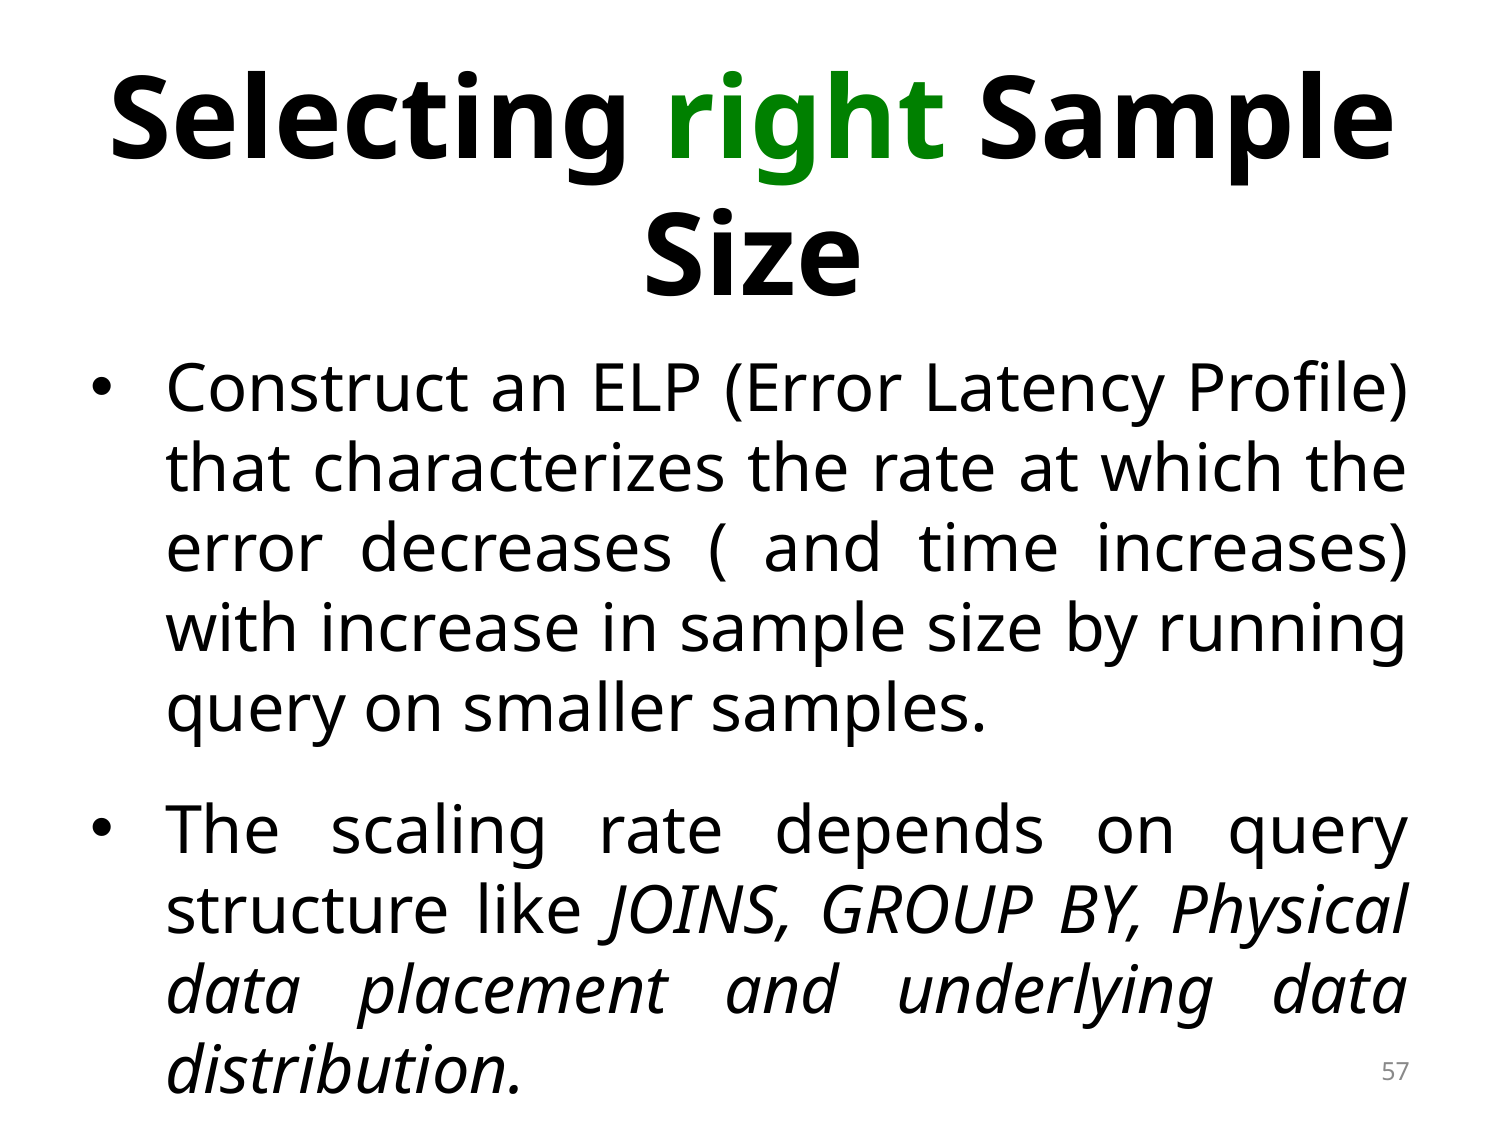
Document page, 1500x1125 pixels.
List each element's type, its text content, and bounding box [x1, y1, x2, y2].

slide_number 57 [1074, 1042, 1425, 1103]
list Construct an ELP (Error Latency Profile) that characterizes the rate at which the error decreases ( and time increases) with increase in sample size by running query on smaller samples. The scaling rate depends on query structure like JOINS, GROUP BY, Physical data placement and underlying data distribution. [75, 337, 1425, 1000]
title Selecting right Sample Size [53, 75, 1454, 288]
